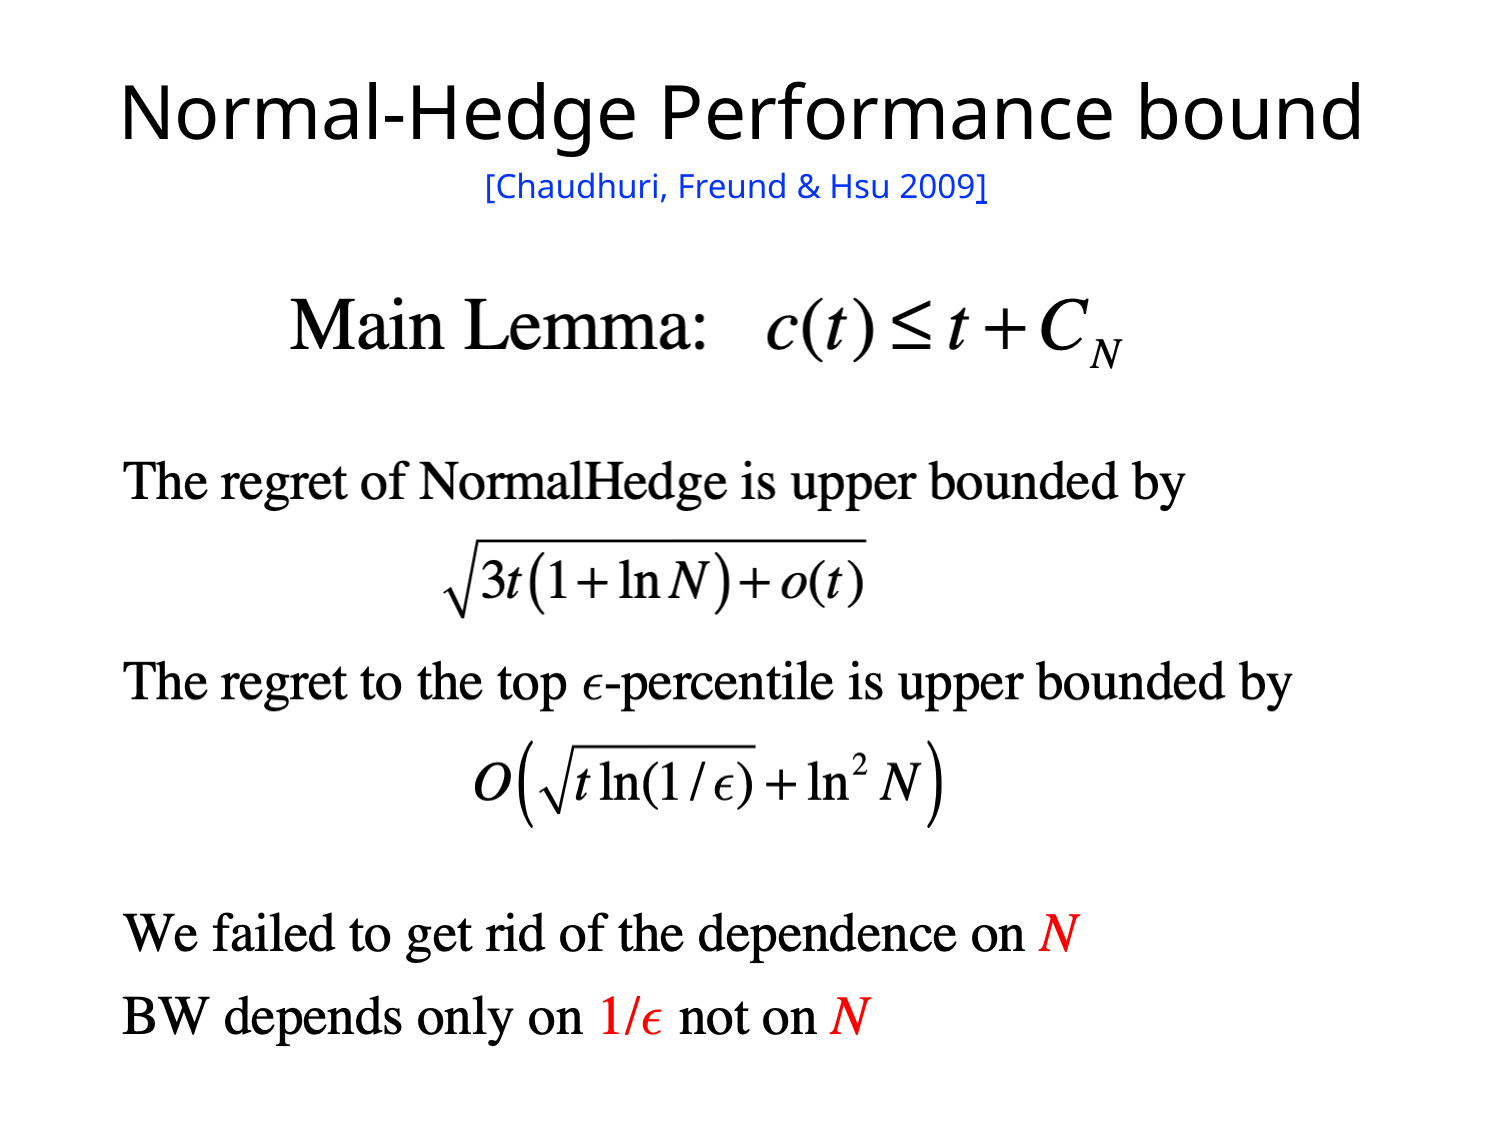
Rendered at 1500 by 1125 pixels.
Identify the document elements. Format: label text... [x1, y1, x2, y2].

title Normal-Hedge Performance bound [103, 59, 1397, 159]
picture [114, 648, 1304, 838]
text_box [Chaudhuri, Freund & Hsu 2009] [58, 159, 1413, 212]
picture [114, 448, 1199, 628]
picture [280, 280, 1138, 380]
picture [114, 901, 1093, 1058]
